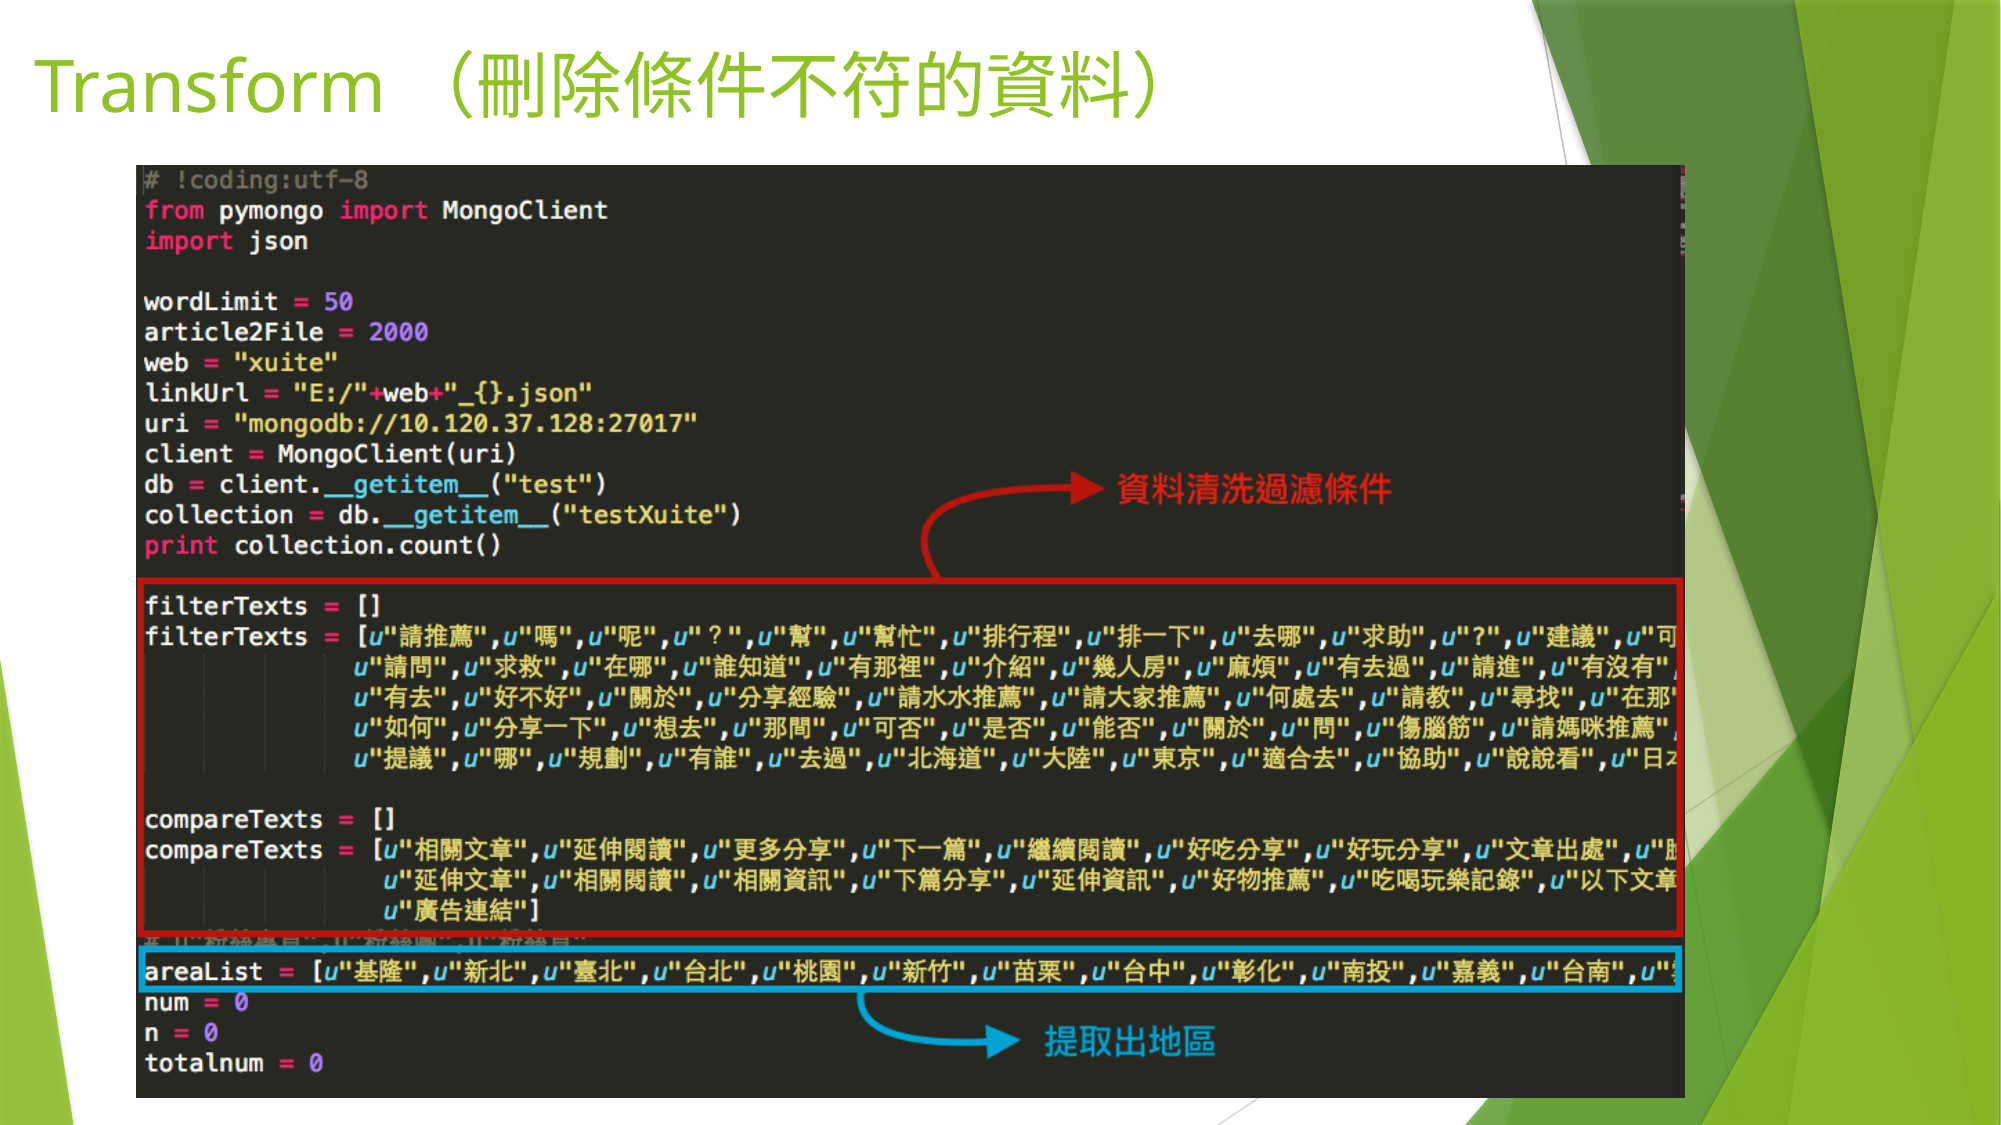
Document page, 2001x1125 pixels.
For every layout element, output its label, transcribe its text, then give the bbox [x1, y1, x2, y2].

picture [136, 165, 1685, 1098]
title Transform（刪除條件不符的資料） [19, 32, 1230, 221]
